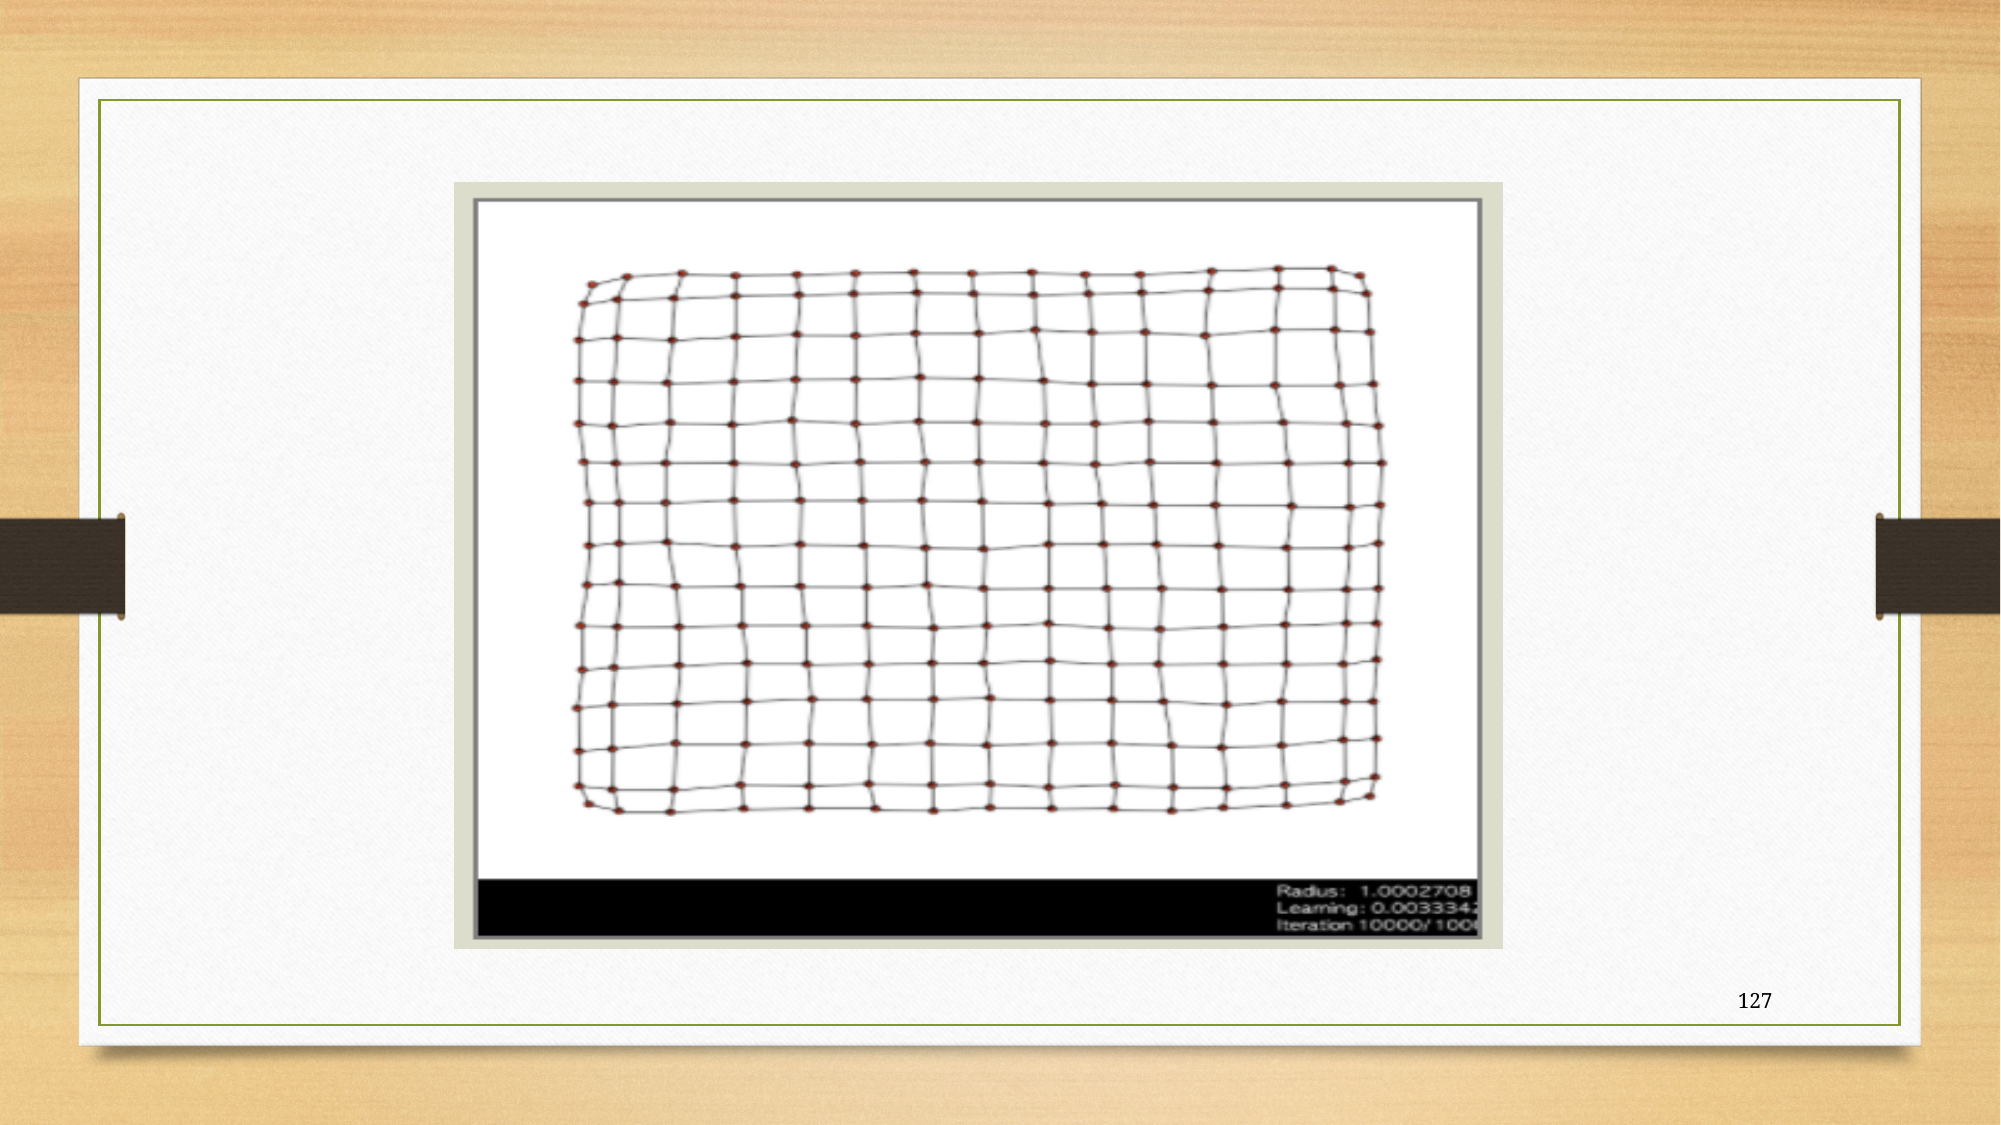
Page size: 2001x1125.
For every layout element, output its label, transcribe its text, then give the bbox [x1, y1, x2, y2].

slide_number 127 [1698, 979, 1788, 1025]
picture [0, 0, 2001, 1125]
